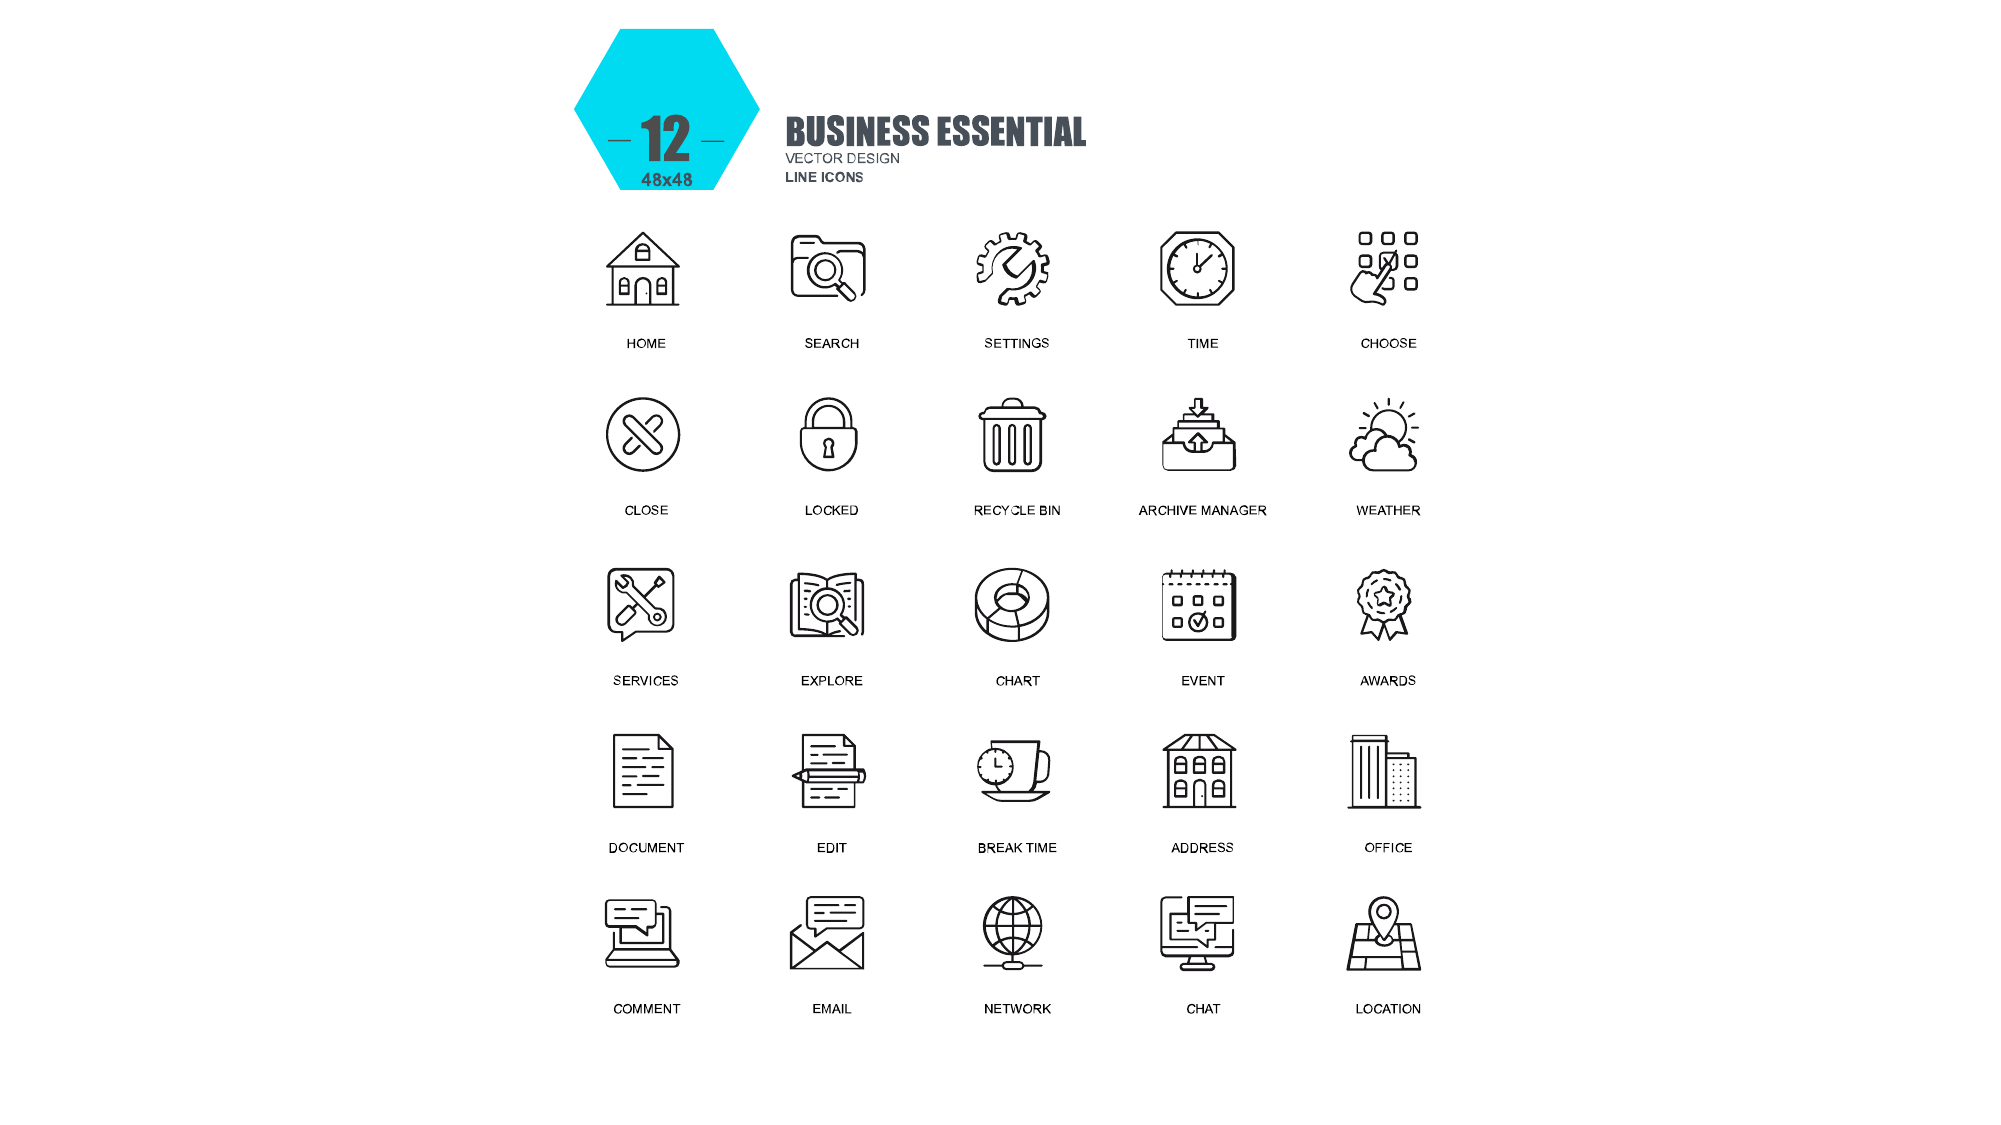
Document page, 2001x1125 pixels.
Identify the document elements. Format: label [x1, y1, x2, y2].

text_box [604, 899, 680, 968]
text_box [573, 28, 760, 170]
text_box [609, 338, 1421, 1014]
text_box [613, 733, 674, 809]
text_box [791, 733, 867, 809]
text_box [1346, 896, 1422, 971]
text_box [1350, 231, 1418, 306]
text_box [1162, 733, 1237, 809]
text_box [1356, 568, 1412, 641]
text_box [785, 114, 1086, 183]
text_box [1347, 734, 1422, 809]
text_box [1349, 397, 1420, 472]
text_box [799, 397, 858, 472]
text_box [789, 896, 865, 970]
text_box [977, 740, 1051, 802]
text_box [605, 397, 681, 472]
text_box [1162, 569, 1237, 641]
text_box [1160, 896, 1235, 972]
text_box [1160, 231, 1235, 306]
text_box [607, 114, 725, 187]
text_box [790, 234, 866, 302]
text_box [976, 232, 1050, 306]
text_box [789, 572, 865, 638]
text_box [978, 397, 1047, 473]
text_box [607, 567, 675, 642]
text_box [606, 231, 680, 306]
